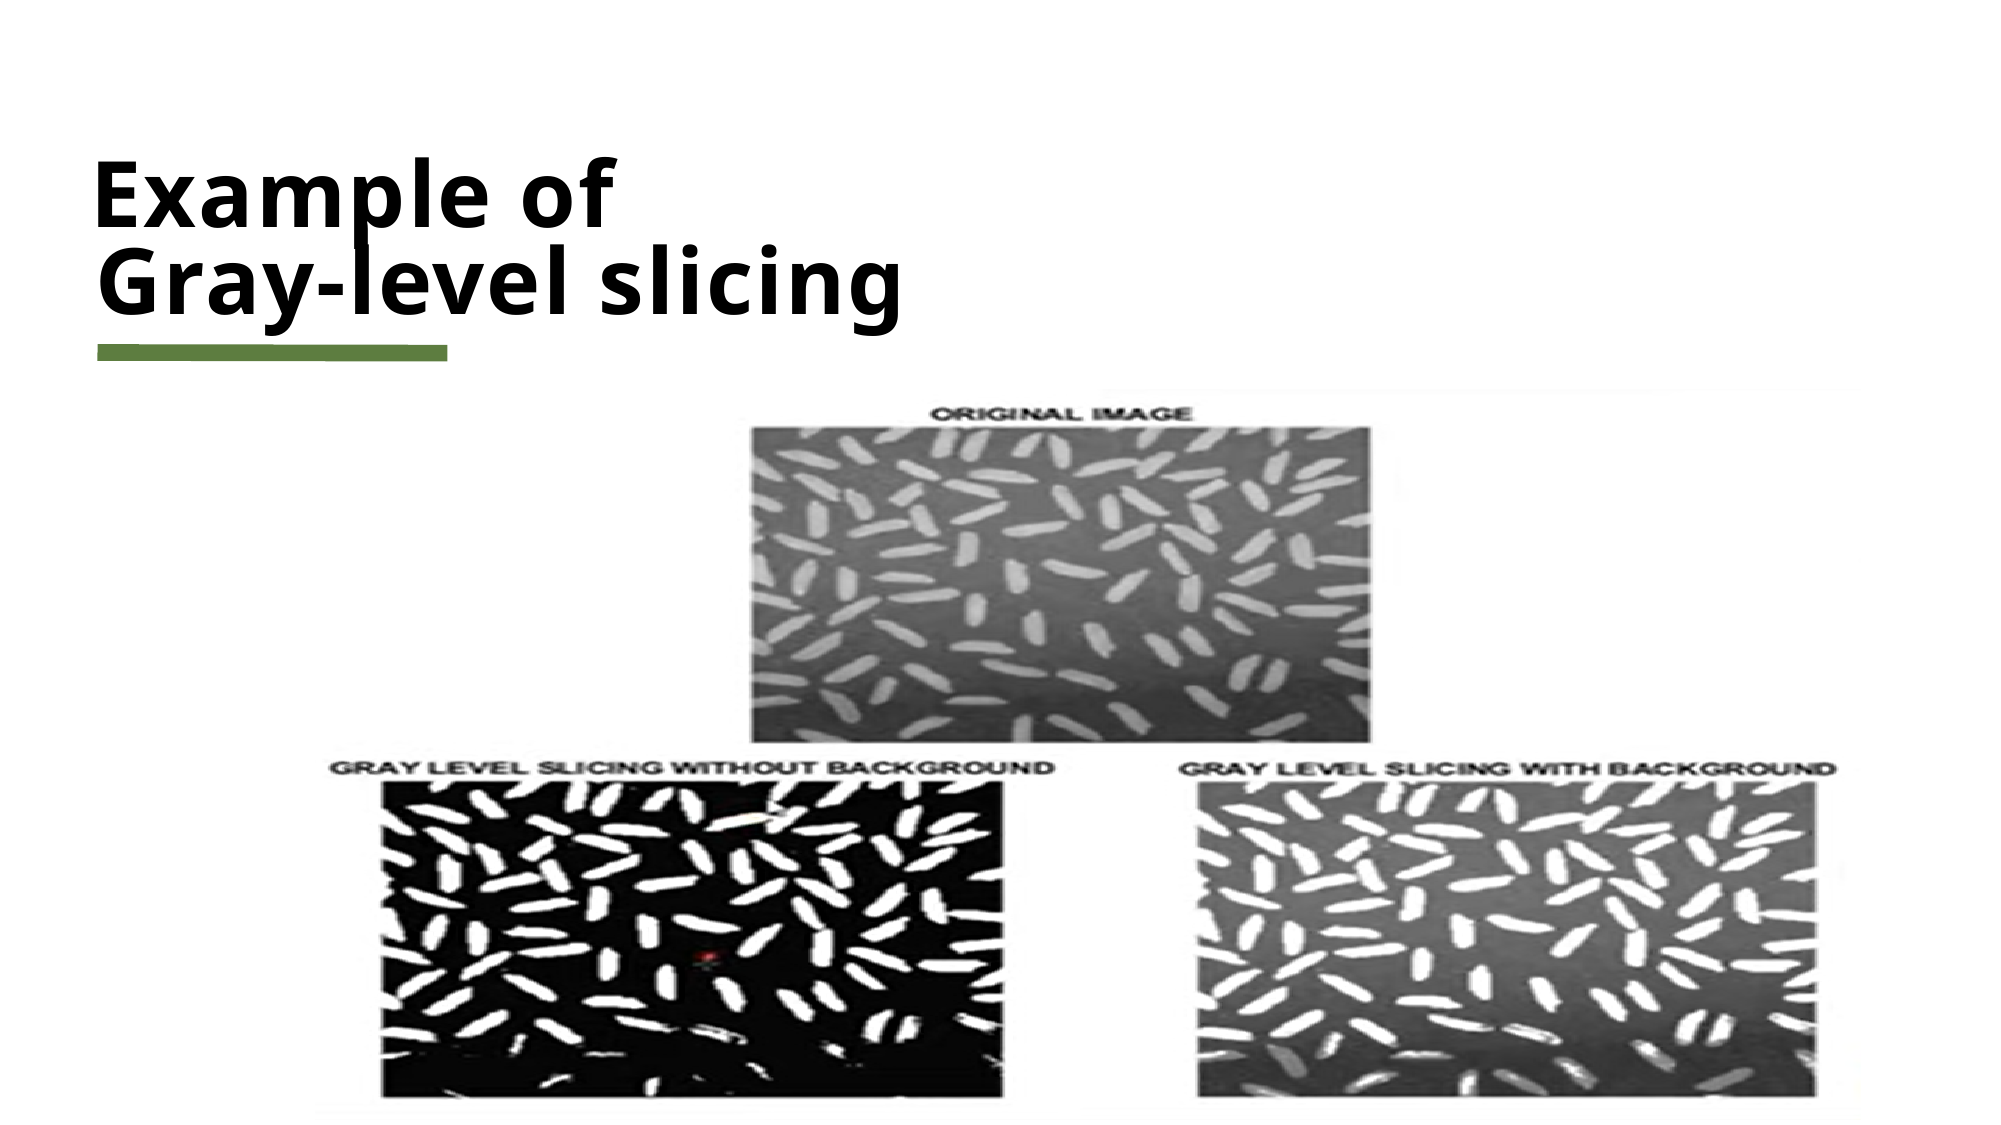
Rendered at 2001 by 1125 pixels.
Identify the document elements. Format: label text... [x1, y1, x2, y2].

picture [315, 387, 1861, 1120]
title Example of Gray-level slicing [38, 75, 1839, 333]
